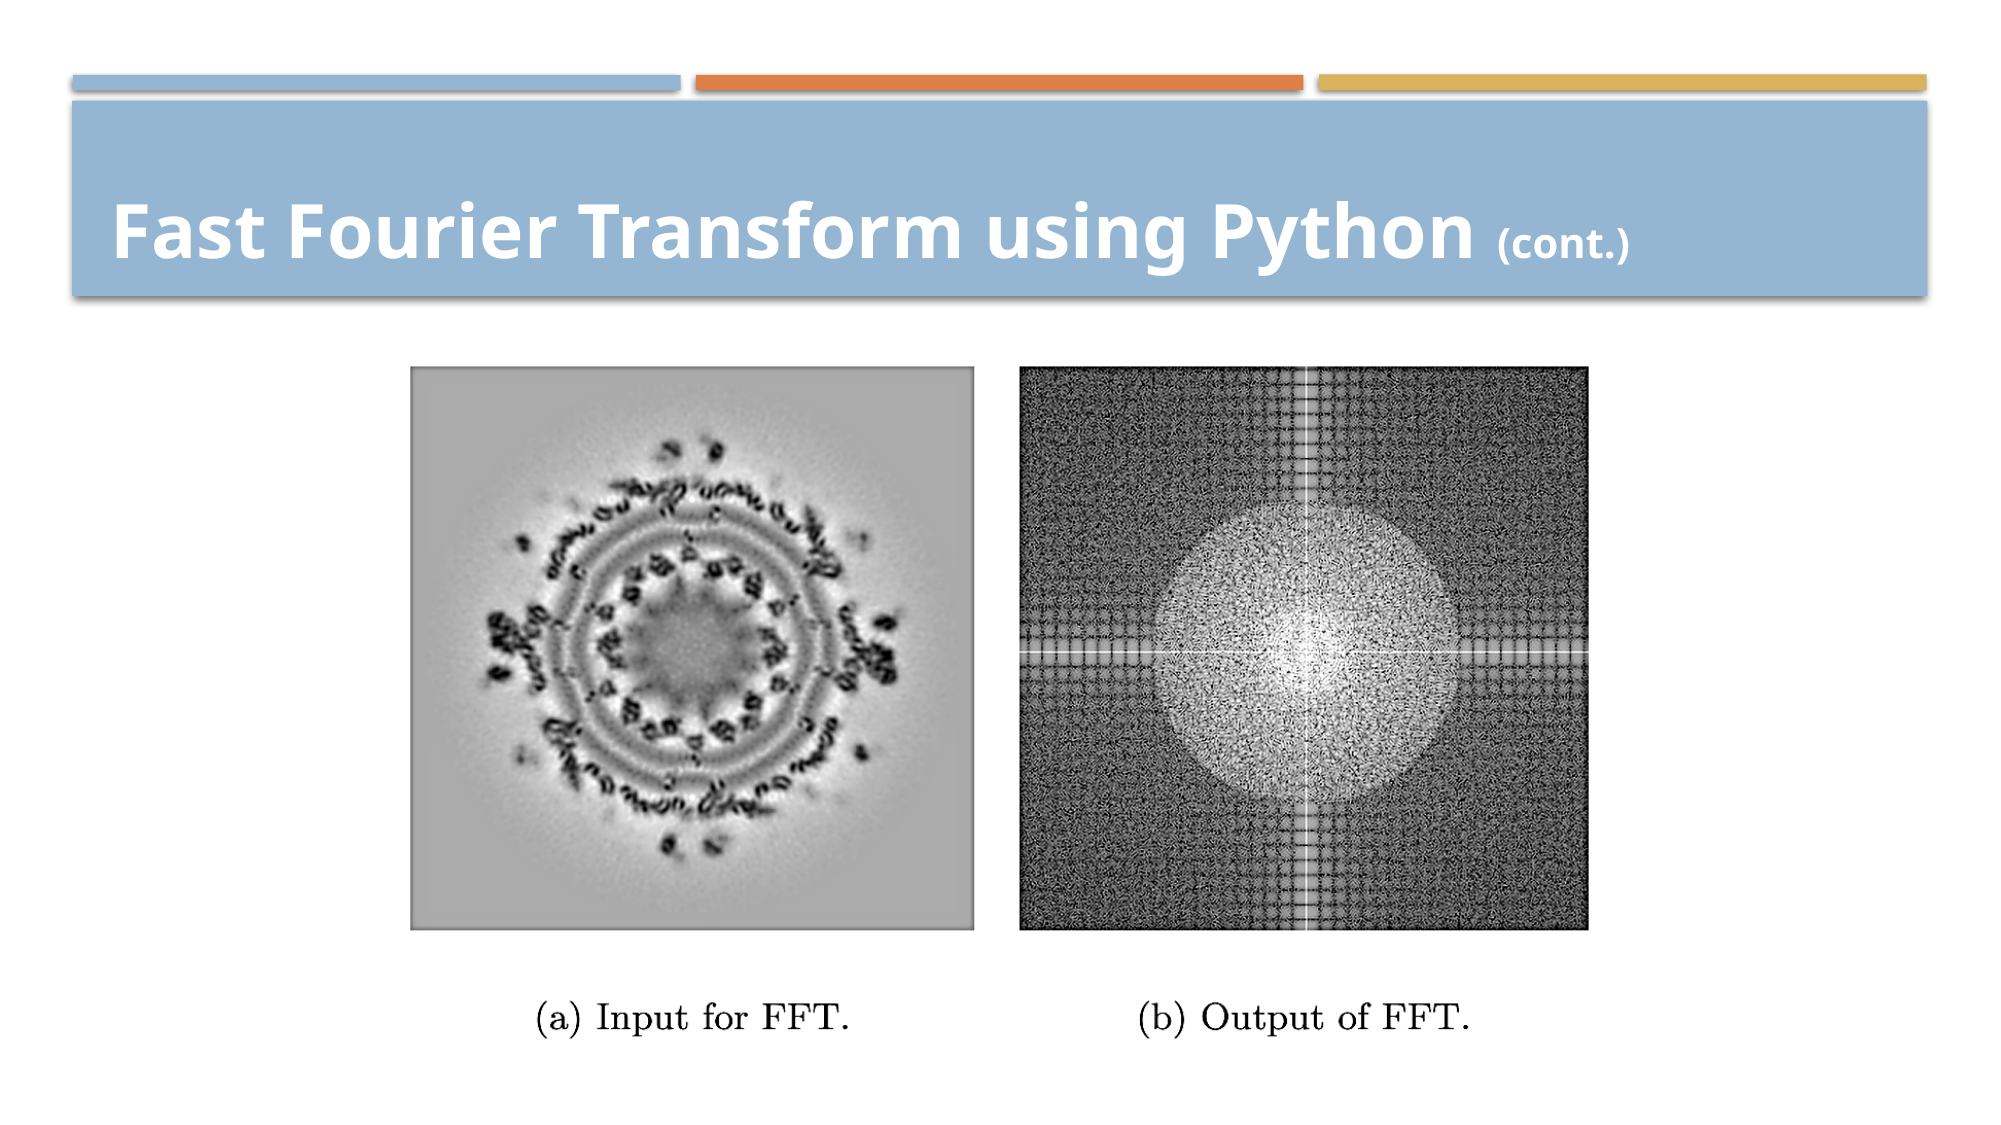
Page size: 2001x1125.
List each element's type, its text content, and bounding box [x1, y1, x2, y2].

picture [398, 350, 1602, 1059]
title Fast Fourier Transform using Python (cont.) [95, 115, 1905, 282]
